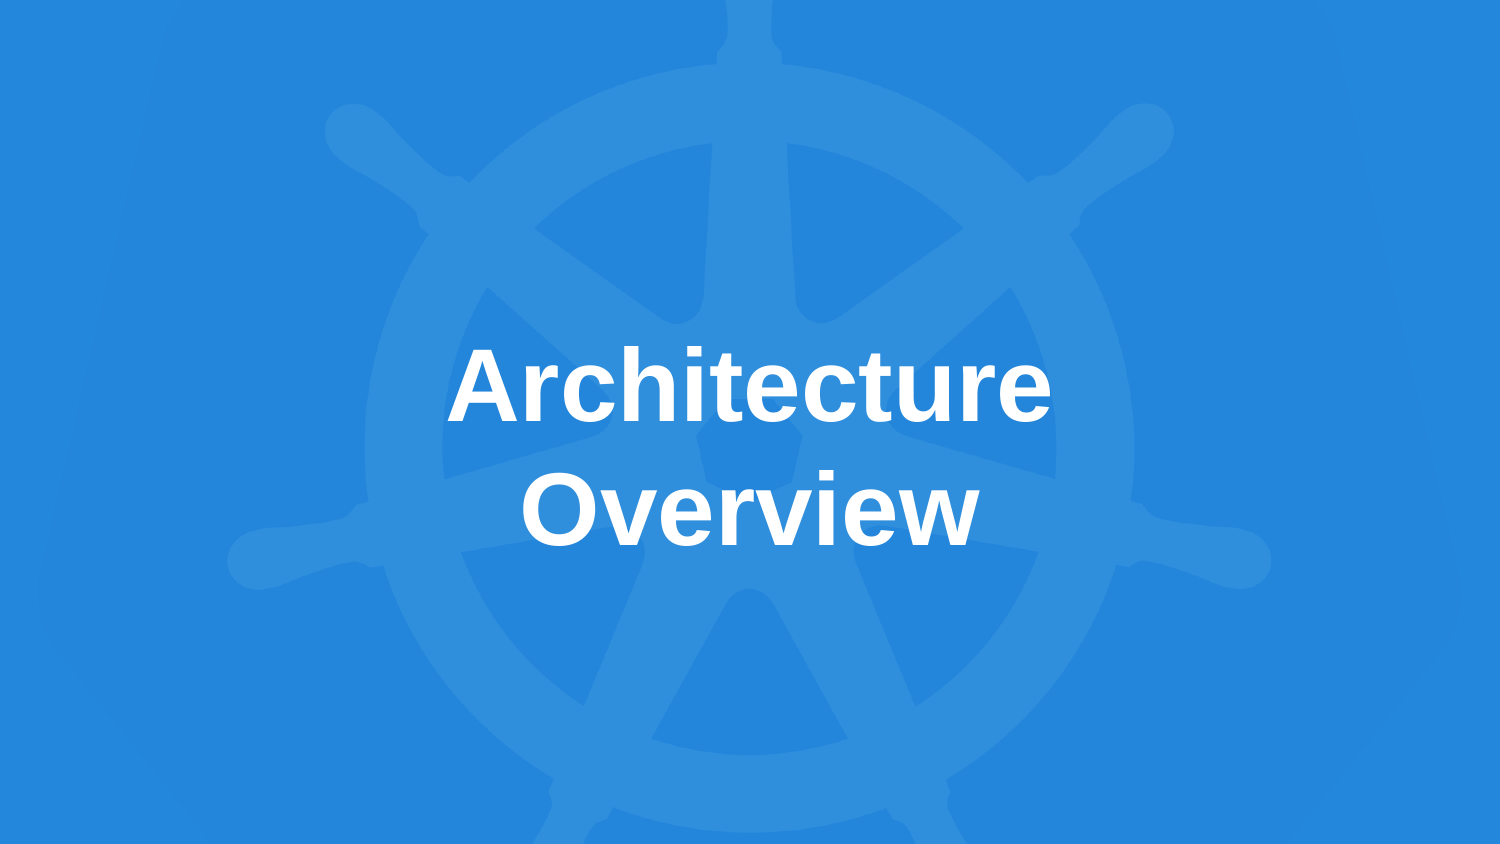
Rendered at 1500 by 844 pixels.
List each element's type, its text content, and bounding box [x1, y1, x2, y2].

title Architecture Overview [112, 306, 1388, 577]
